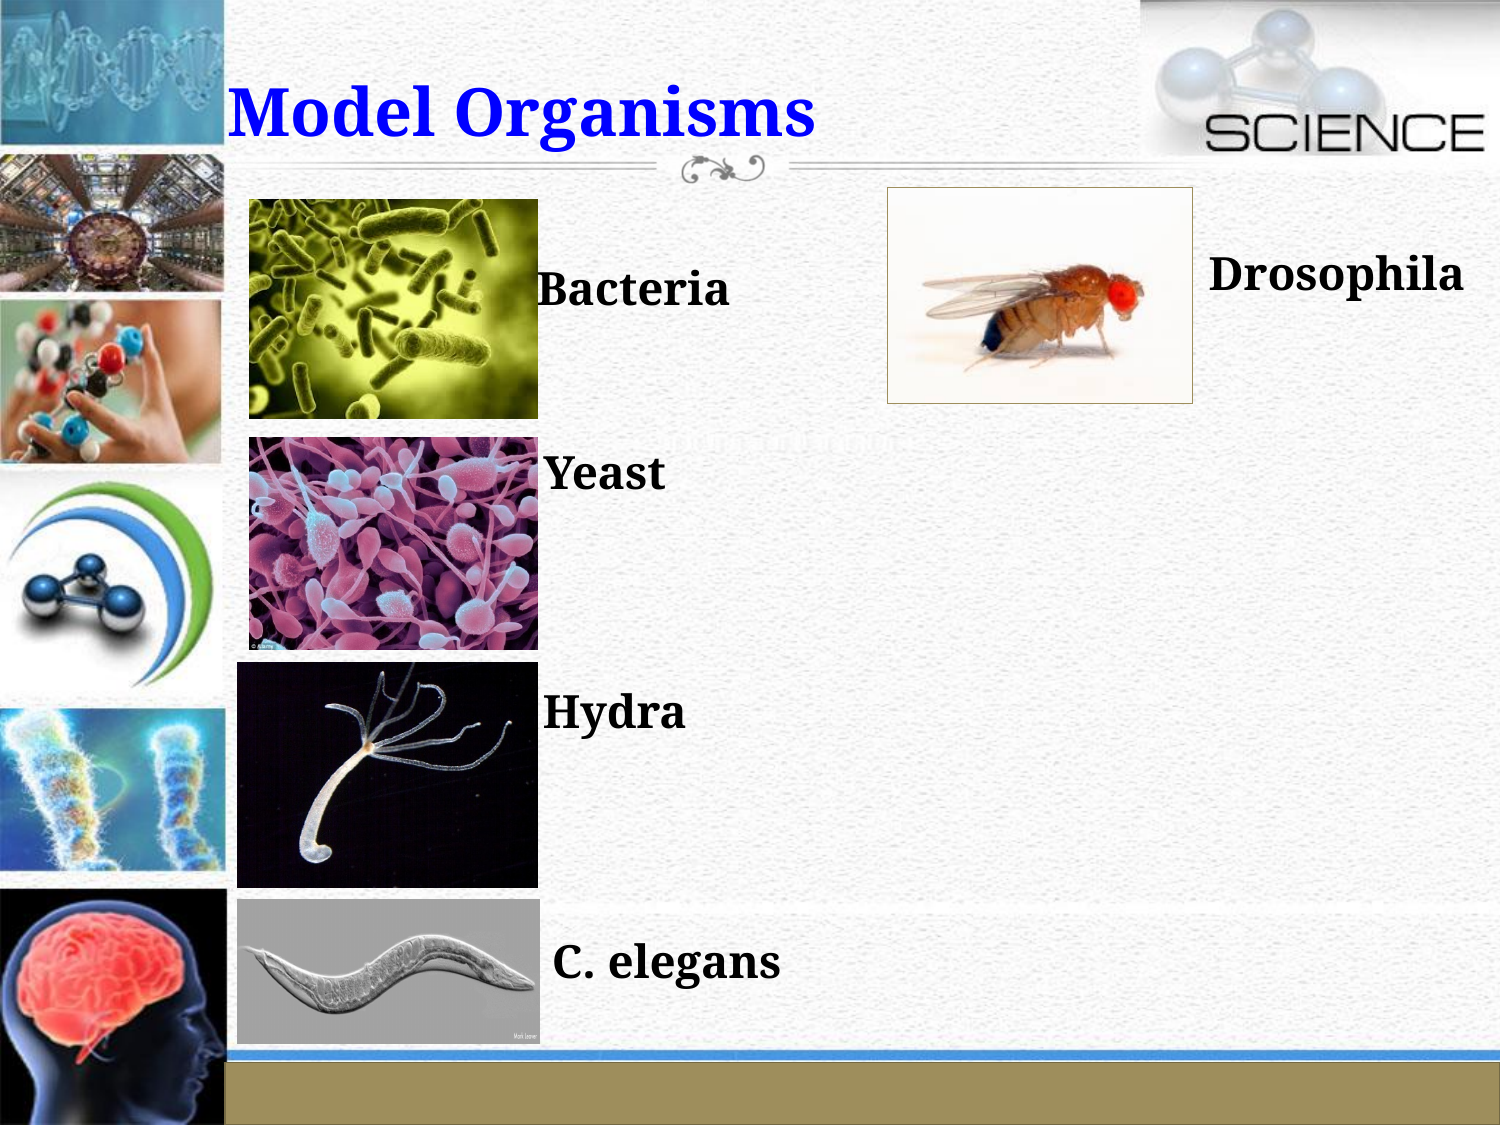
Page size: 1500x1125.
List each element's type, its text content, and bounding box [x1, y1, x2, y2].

text_box Bacteria [538, 251, 746, 322]
picture [0, 0, 1500, 1125]
text_box Hydra [538, 675, 702, 745]
text_box [224, 1062, 1500, 1125]
text_box Drosophila [1193, 237, 1481, 308]
text_box C. elegans [540, 924, 809, 995]
text_box Yeast [528, 436, 681, 507]
text_box Model Organisms [212, 62, 833, 158]
